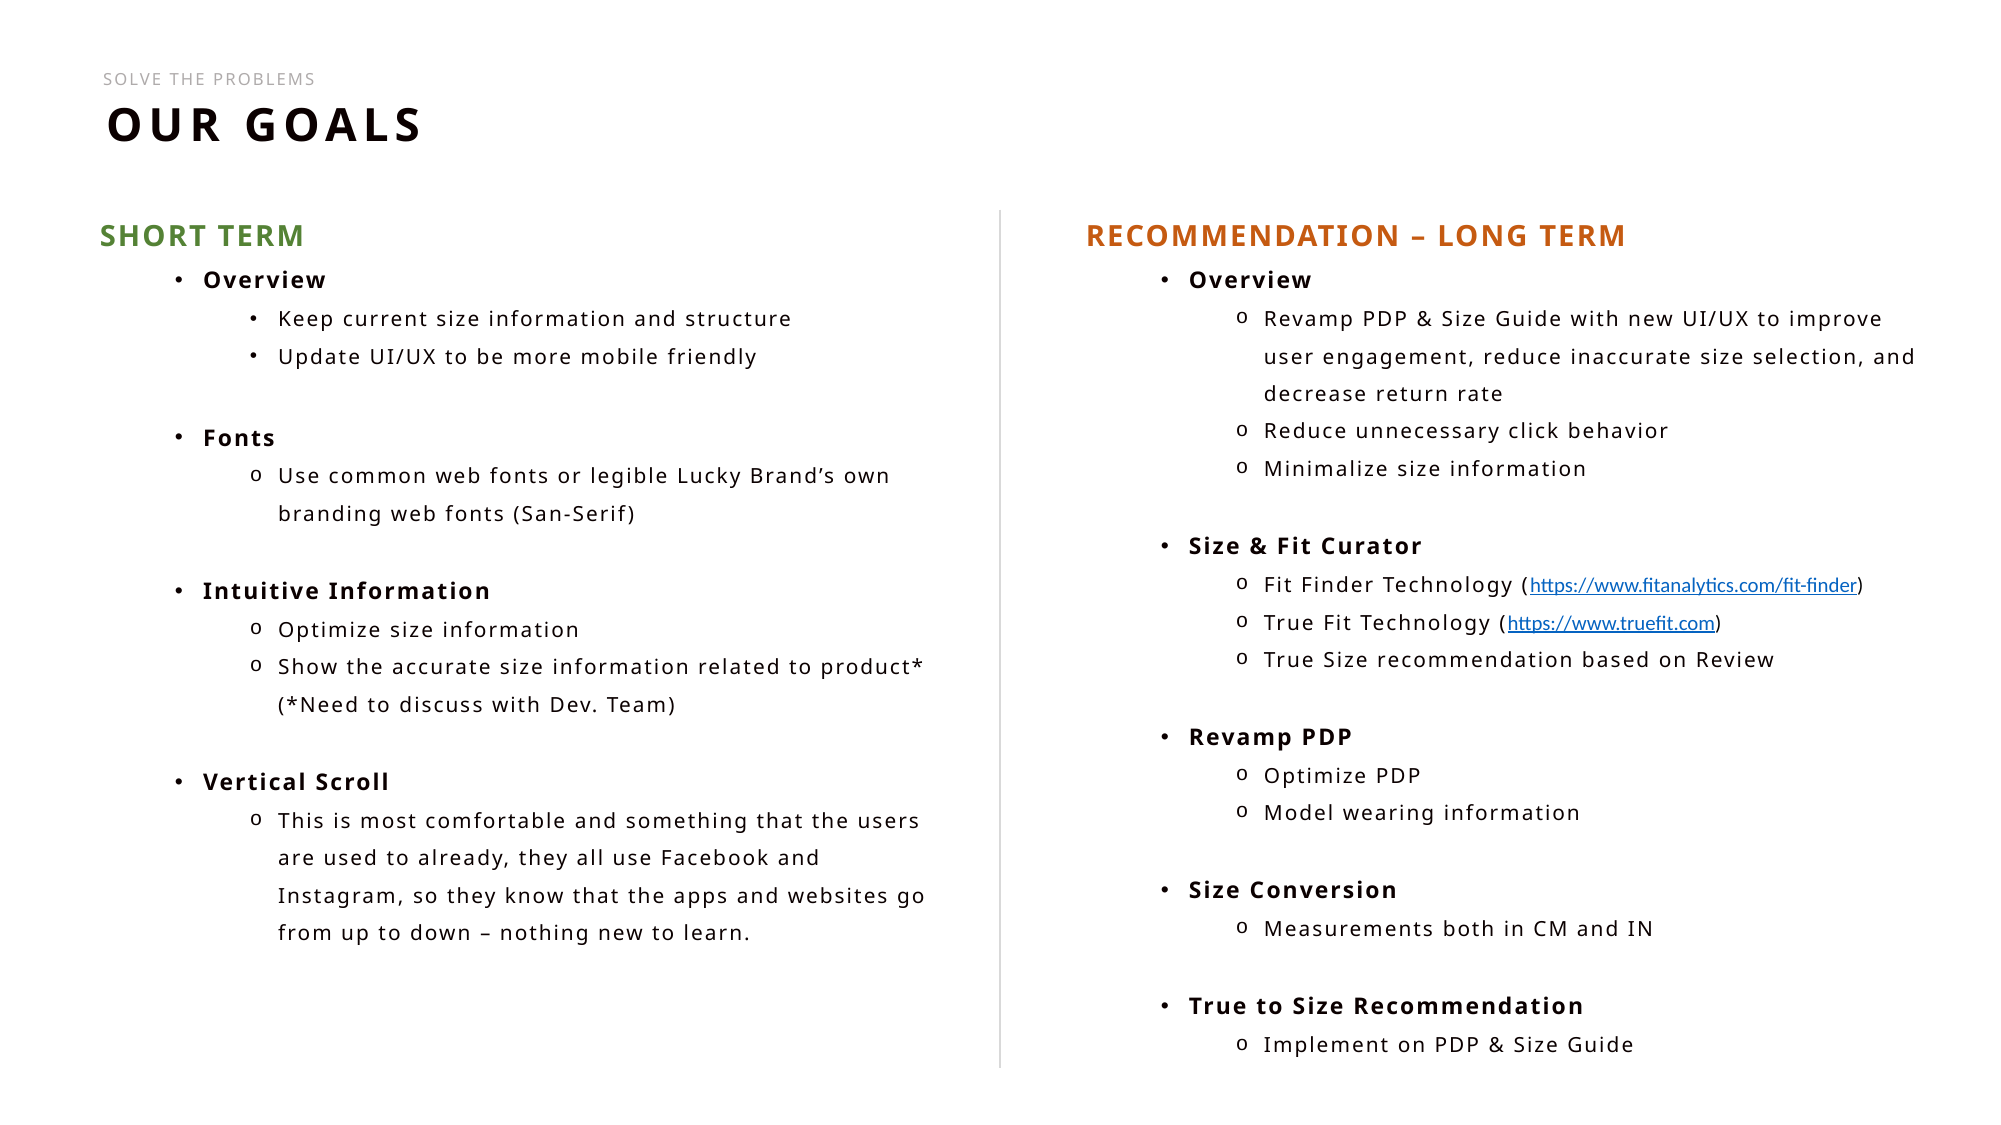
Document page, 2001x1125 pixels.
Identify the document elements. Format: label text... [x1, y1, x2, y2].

text_box OUR GOALS [106, 96, 421, 152]
text_box RECOMMENDATION – LONG TERM Overview Revamp PDP & Size Guide with new UI/UX to improve user engagement, reduce inaccurate size selection, and decrease return rate Reduce unnecessary click behavior Minimalize size information Size & Fit Curator Fit Finder Technology (https://www.fitanalytics.com/fit-finder) True Fit Technology (https://www.truefit.com) True Size recommendation based on Review Revamp PDP Optimize PDP Model wearing information Size Conversion Measurements both in CM and IN True to Size Recommendation Implement on PDP & Size Guide [1085, 199, 1920, 1058]
text_box SOLVE THE PROBLEMS [103, 68, 316, 89]
text_box SHORT TERM Overview Keep current size information and structure Update UI/UX to be more mobile friendly Fonts Use common web fonts or legible Lucky Brand’s own branding web fonts (San-Serif) Intuitive Information Optimize size information Show the accurate size information related to product* (*Need to discuss with Dev. Team) Vertical Scroll This is most comfortable and something that the users are used to already, they all use Facebook and Instagram, so they know that the apps and websites go from up to down – nothing new to learn. [99, 199, 934, 945]
